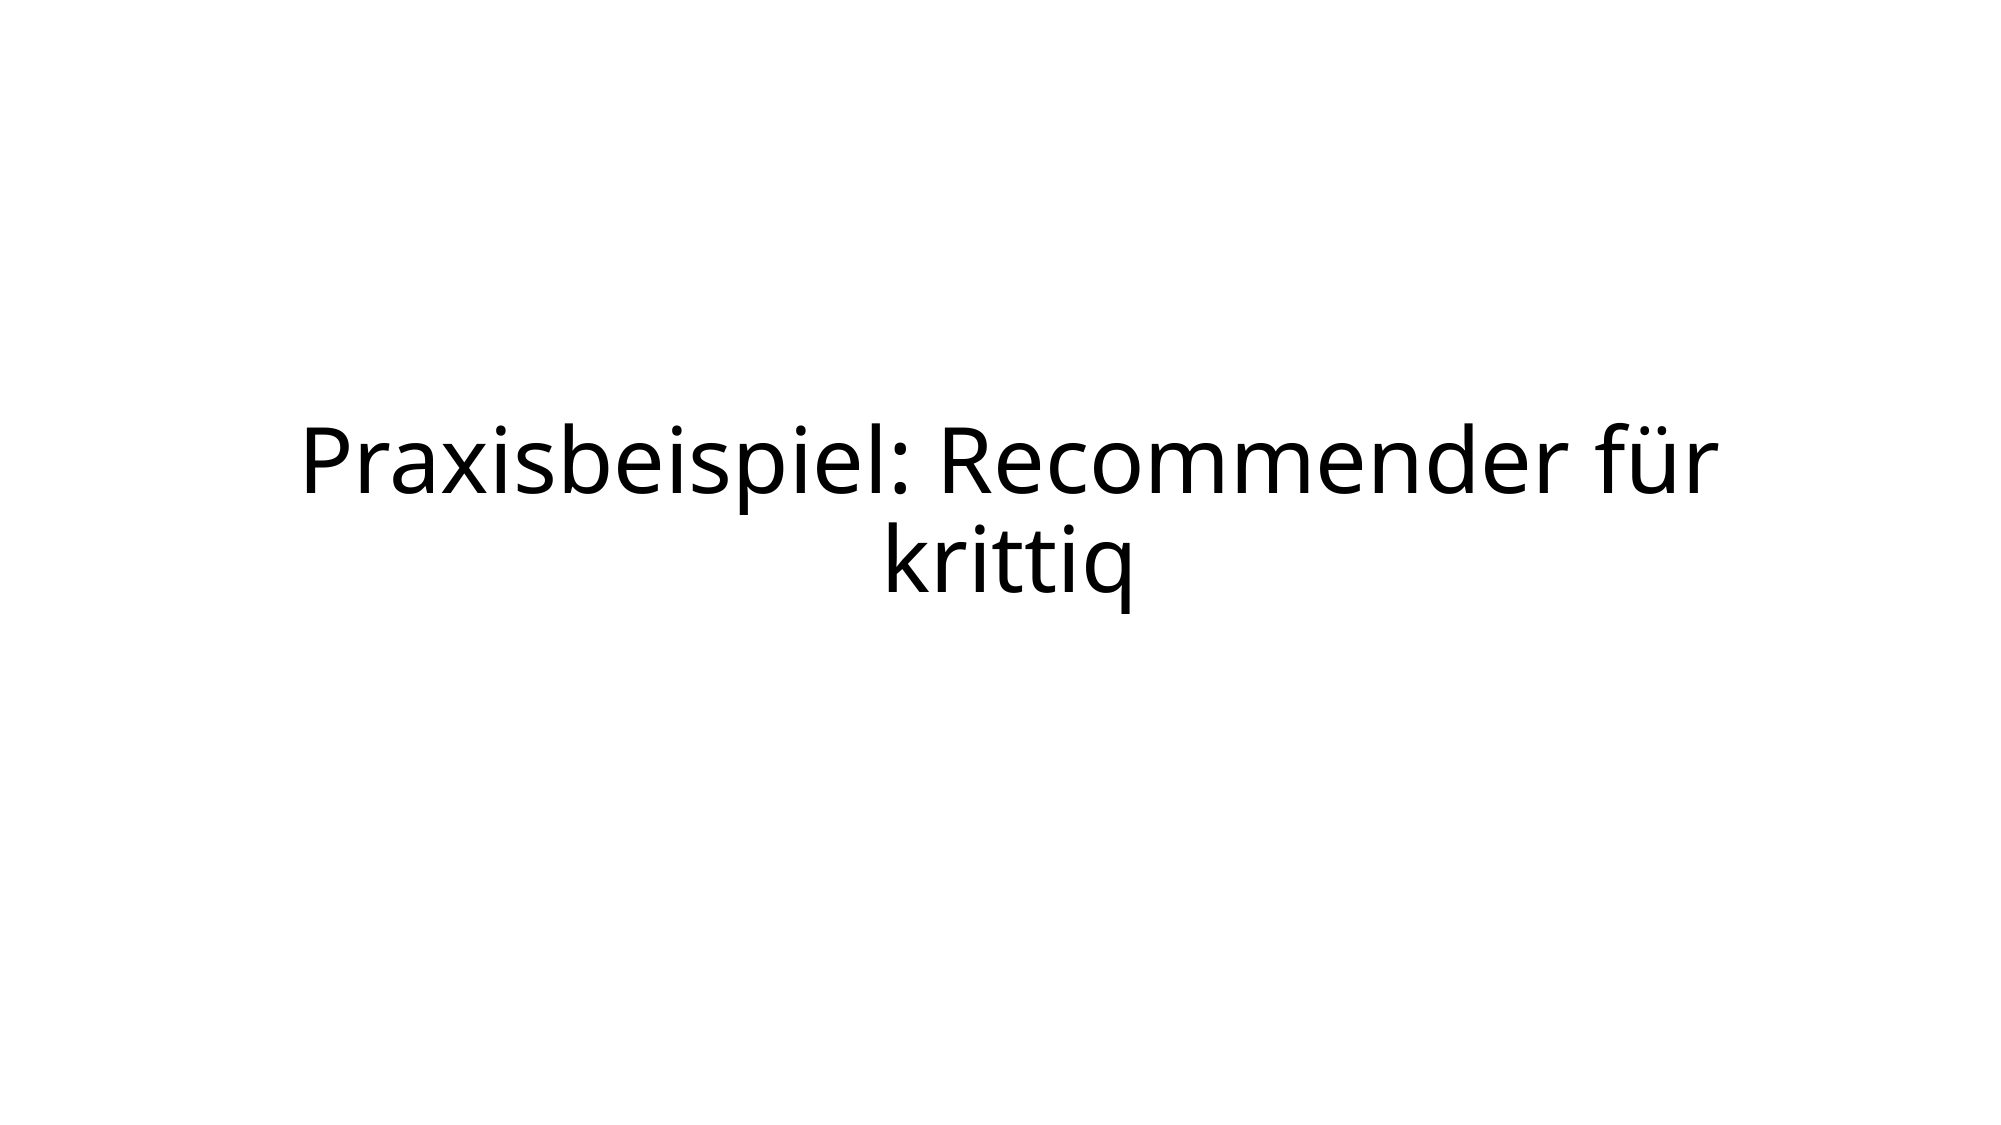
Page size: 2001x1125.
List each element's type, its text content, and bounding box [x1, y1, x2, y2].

title Praxisbeispiel: Recommender für krittiq [147, 404, 1873, 622]
